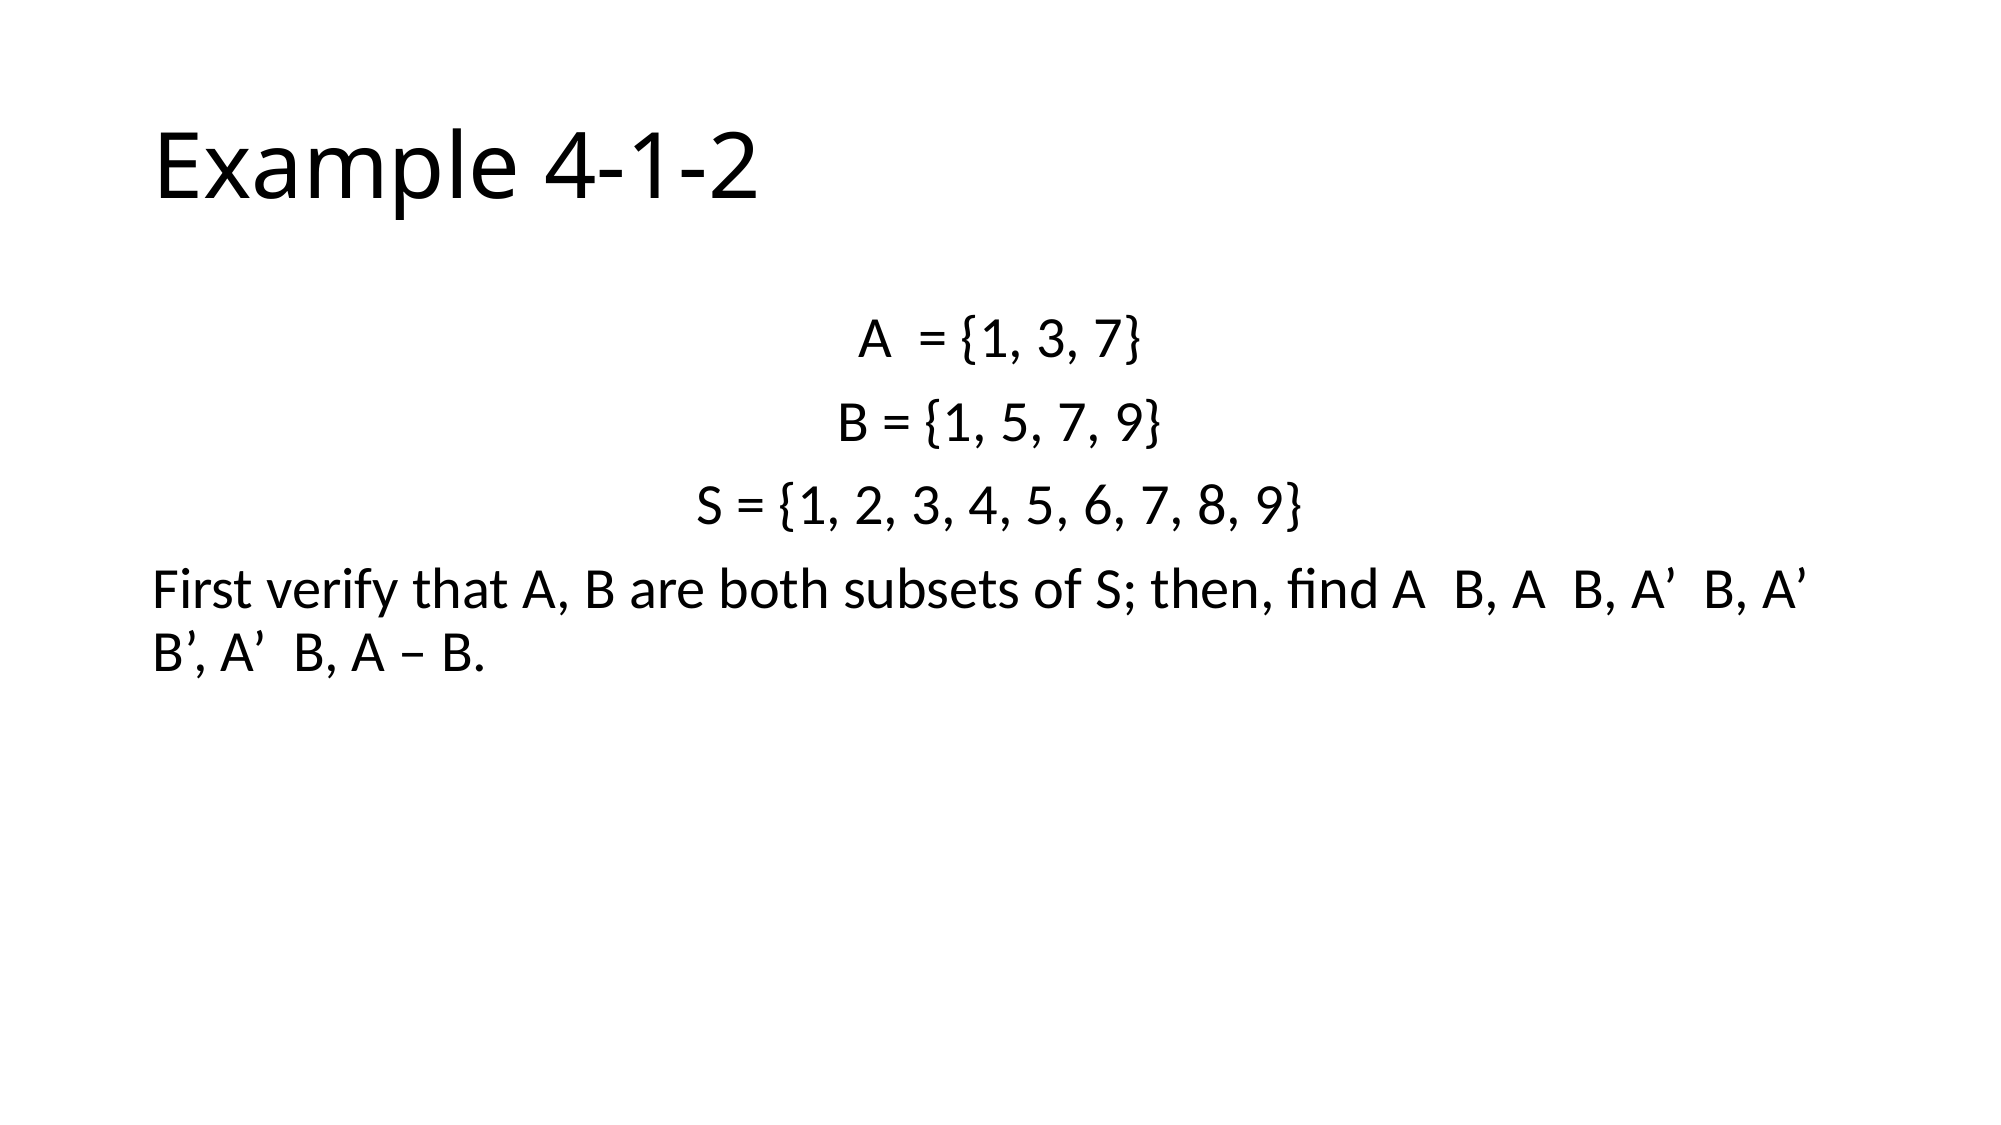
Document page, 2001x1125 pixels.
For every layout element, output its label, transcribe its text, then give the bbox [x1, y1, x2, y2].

title Example 4-1-2 [137, 59, 1863, 278]
